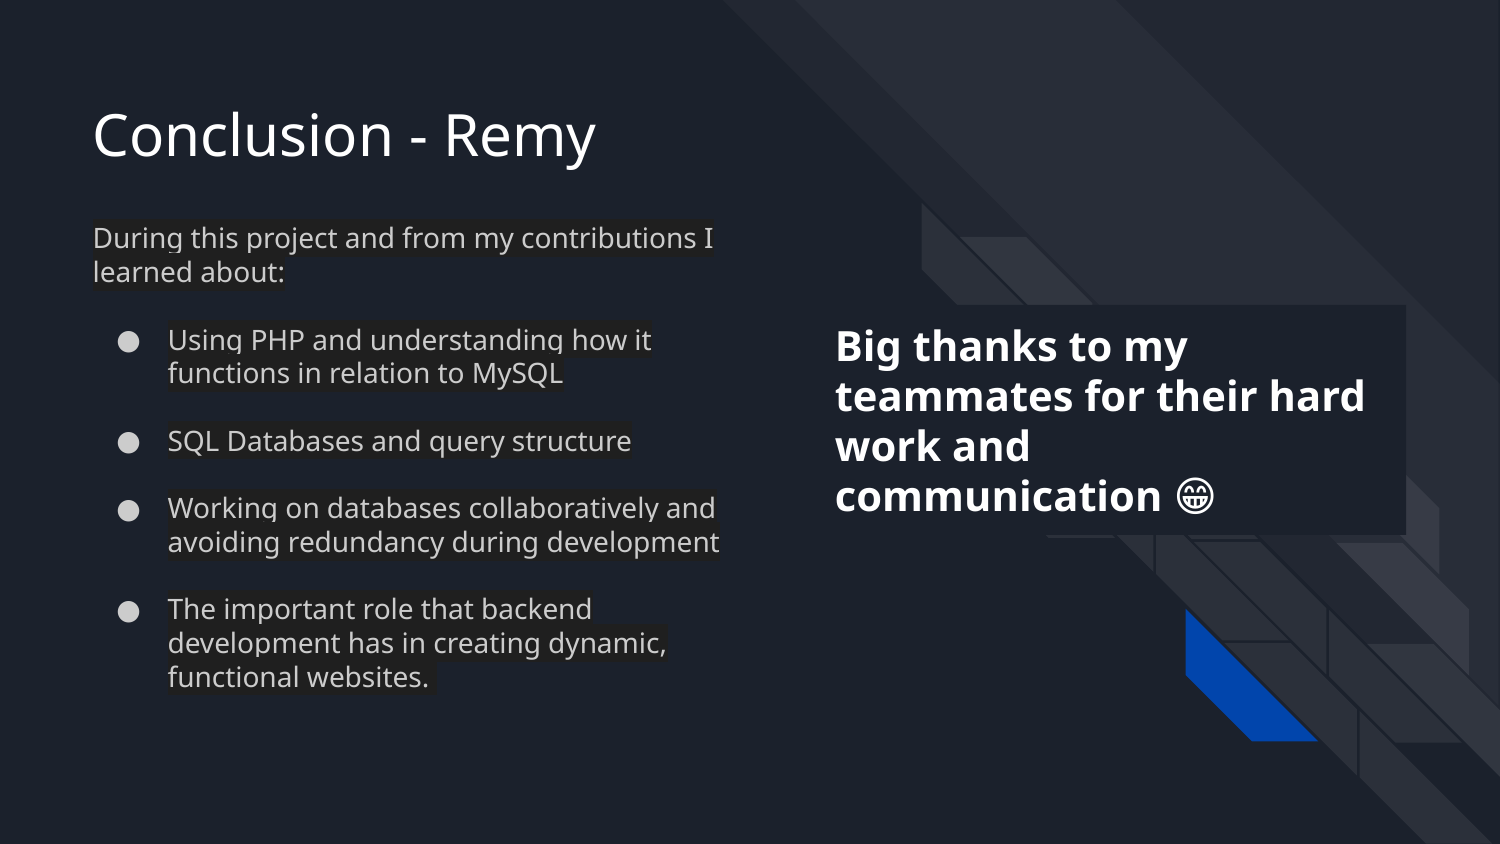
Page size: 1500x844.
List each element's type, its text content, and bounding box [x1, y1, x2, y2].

text_box During this project and from my contributions I learned about: Using PHP and understanding how it functions in relation to MySQL SQL Databases and query structure Working on databases collaboratively and avoiding redundancy during development The important role that backend development has in creating dynamic, functional websites. [77, 205, 759, 762]
title Conclusion - Remy [77, 38, 1036, 228]
text_box Big thanks to my teammates for their hard work and communication 😁 [819, 304, 1407, 535]
